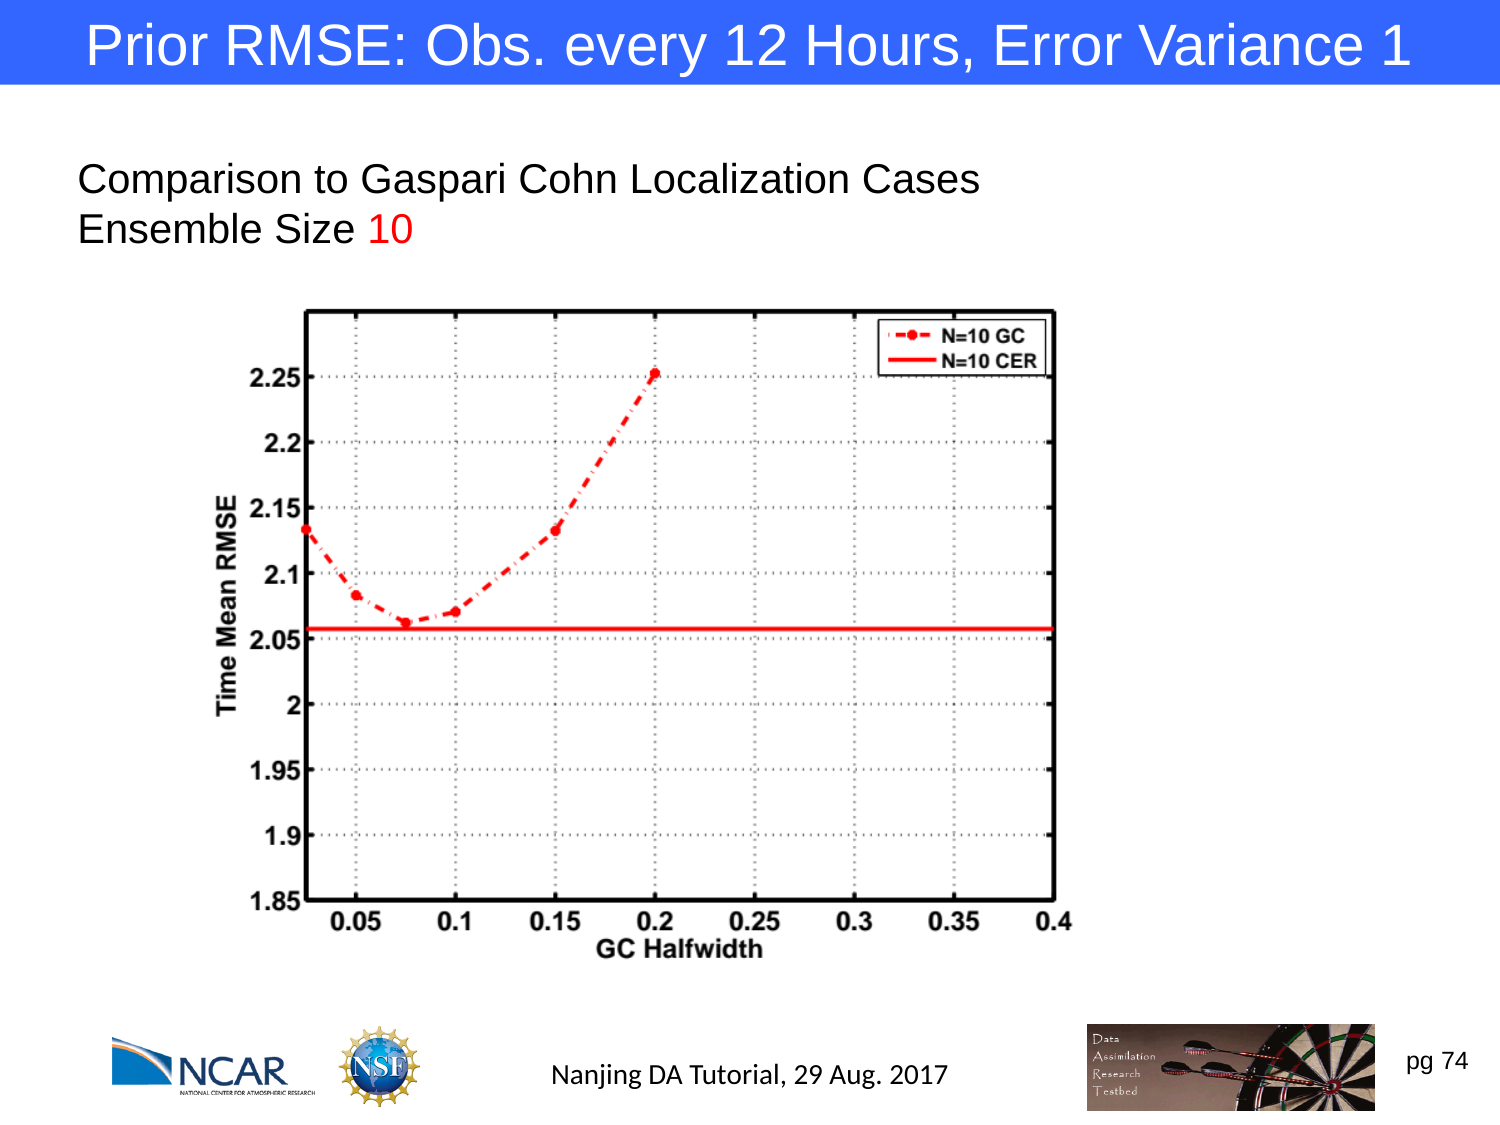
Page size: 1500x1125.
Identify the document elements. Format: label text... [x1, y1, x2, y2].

picture [1087, 1024, 1375, 1111]
picture [337, 1024, 421, 1108]
text_box Prior RMSE: Obs. every 12 Hours, Error Variance 1 [0, 0, 1500, 85]
footer Nanjing DA Tutorial, 29 Aug. 2017 [512, 1042, 988, 1103]
picture [205, 289, 1077, 967]
picture [112, 1037, 315, 1095]
text_box Comparison to Gaspari Cohn Localization Cases Ensemble Size 10 [62, 85, 1450, 320]
